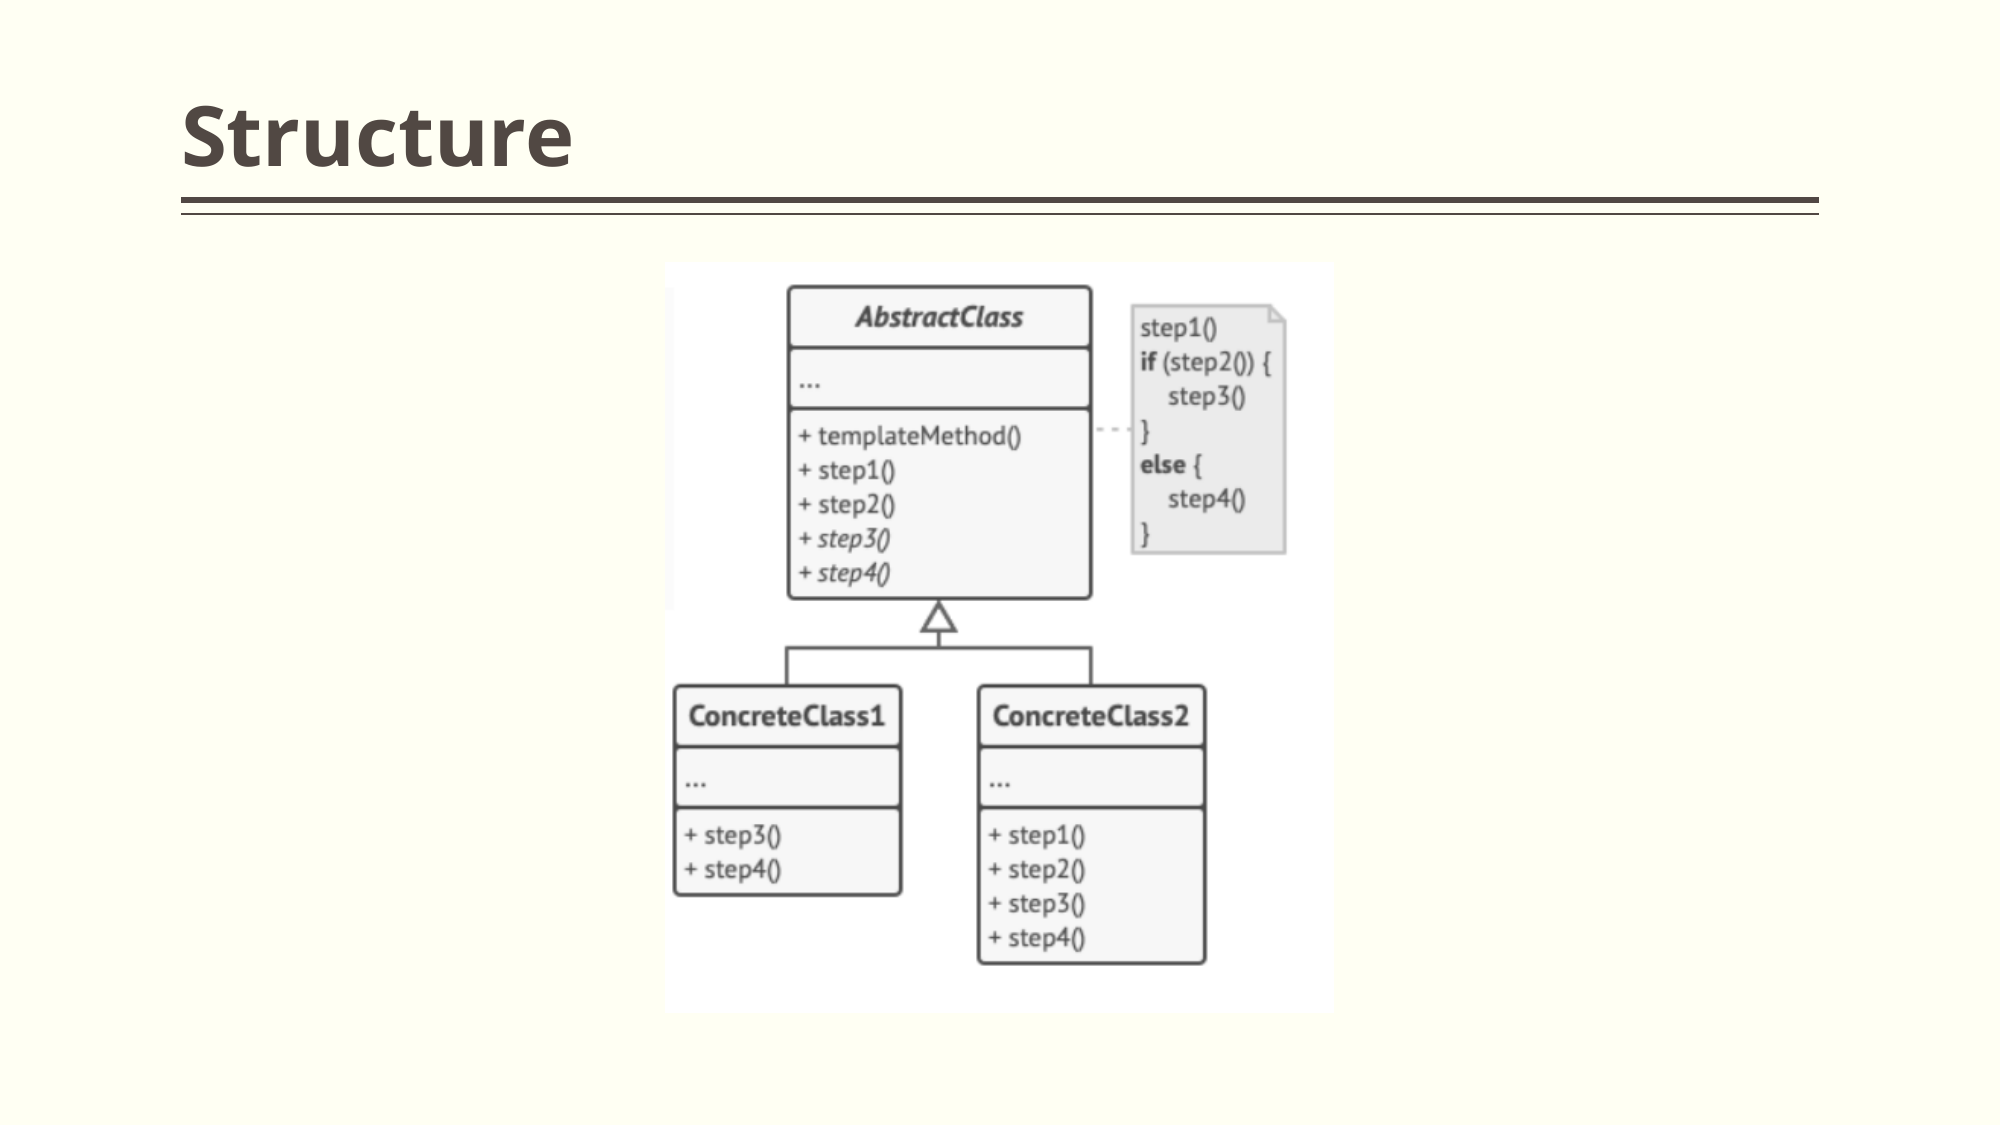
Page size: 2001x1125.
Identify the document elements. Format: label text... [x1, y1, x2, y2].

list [665, 262, 1334, 1013]
title Structure [181, 12, 1819, 193]
